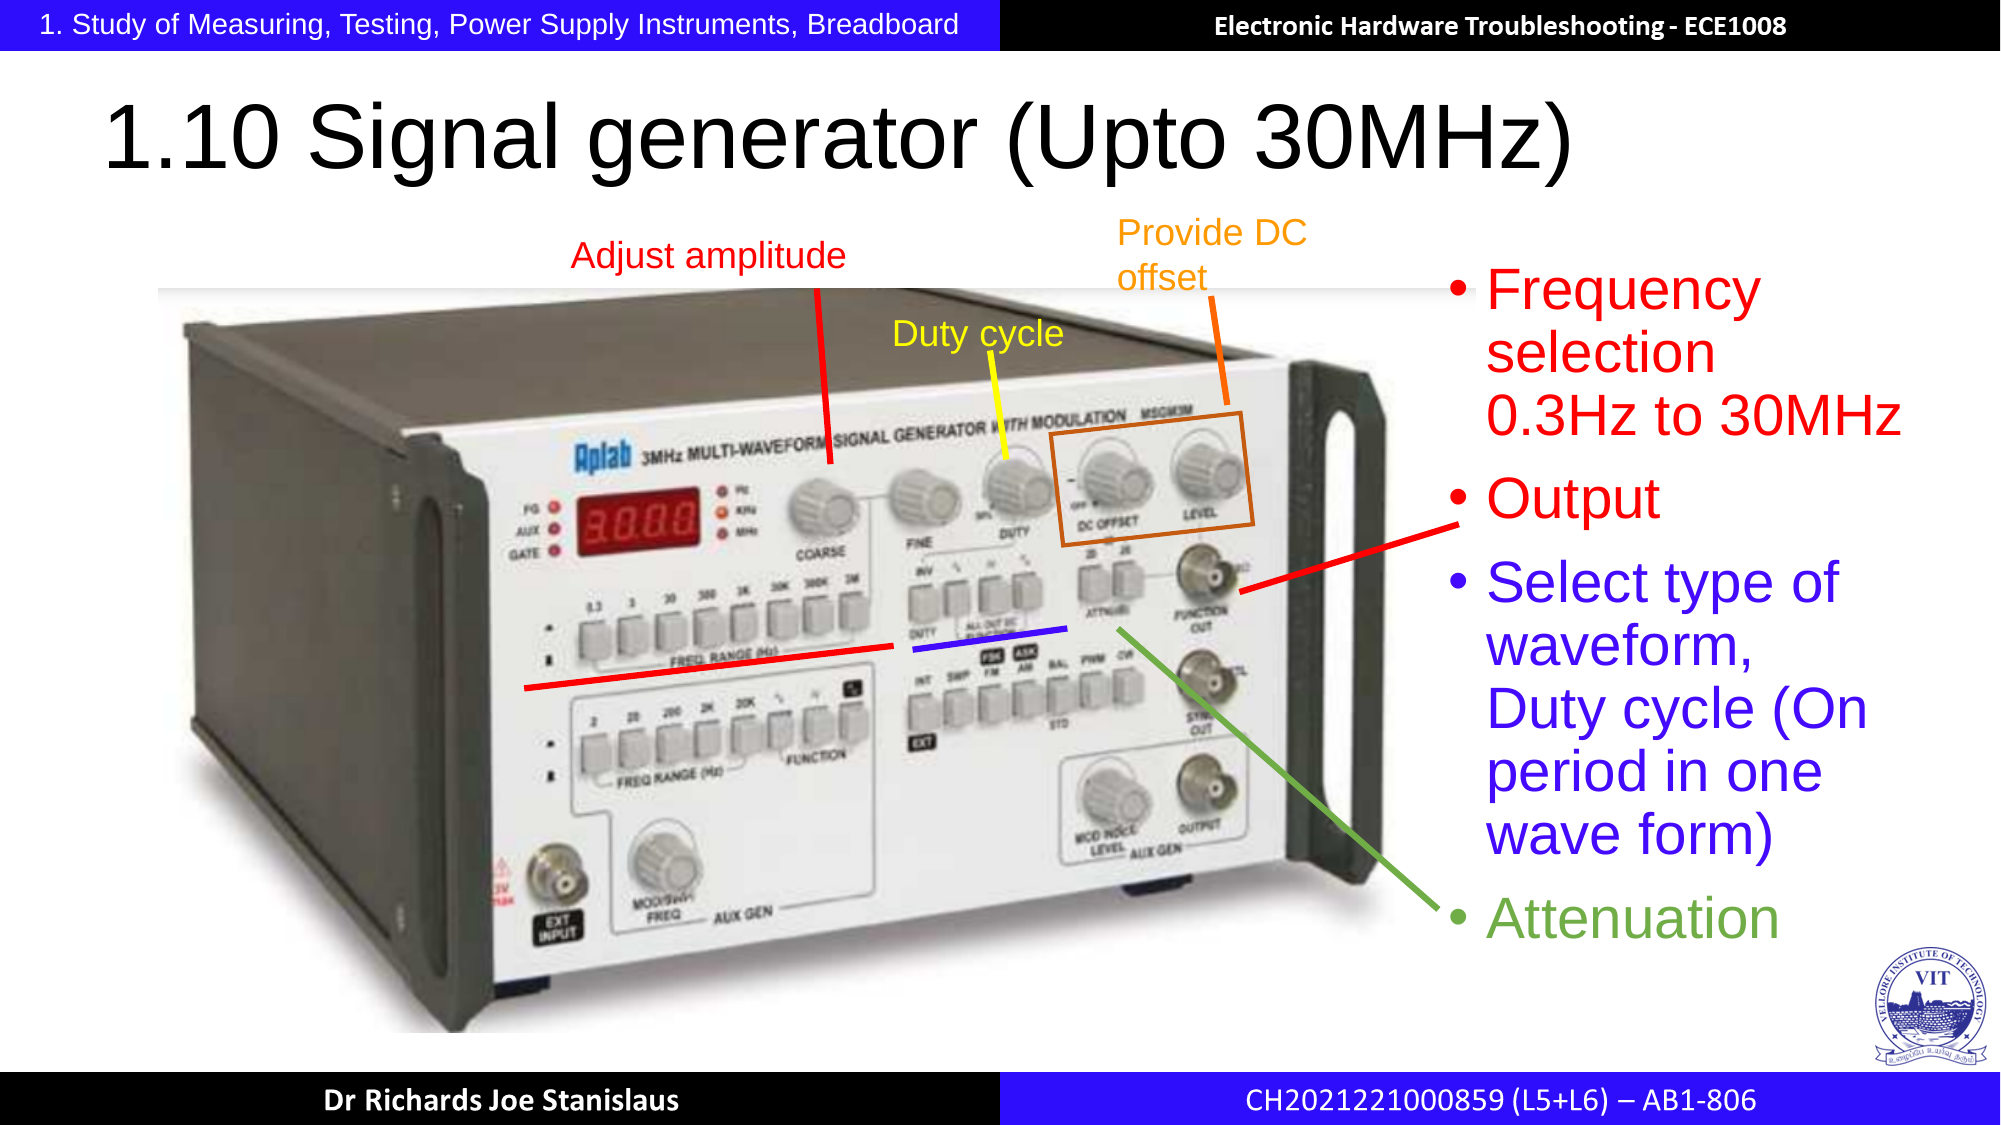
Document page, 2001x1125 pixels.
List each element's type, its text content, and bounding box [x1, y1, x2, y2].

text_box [1210, 295, 1228, 405]
text_box Adjust amplitude [555, 223, 990, 283]
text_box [989, 350, 1007, 460]
title 1.10 Signal generator (Upto 30MHz) [87, 43, 1928, 235]
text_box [524, 645, 894, 689]
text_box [912, 628, 1068, 650]
list Frequency selection 0.3Hz to 30MHz Output Select type of waveform, Duty cycle (On period in one wave form) Attenuation [1433, 251, 1928, 1014]
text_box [816, 288, 831, 465]
picture [0, 0, 2001, 1125]
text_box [1117, 628, 1439, 910]
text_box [1239, 524, 1459, 593]
text_box Provide DC offset [1102, 200, 1390, 288]
footer 1. Study of Measuring, Testing, Power Supply Instruments, Breadboard [0, 0, 1000, 53]
